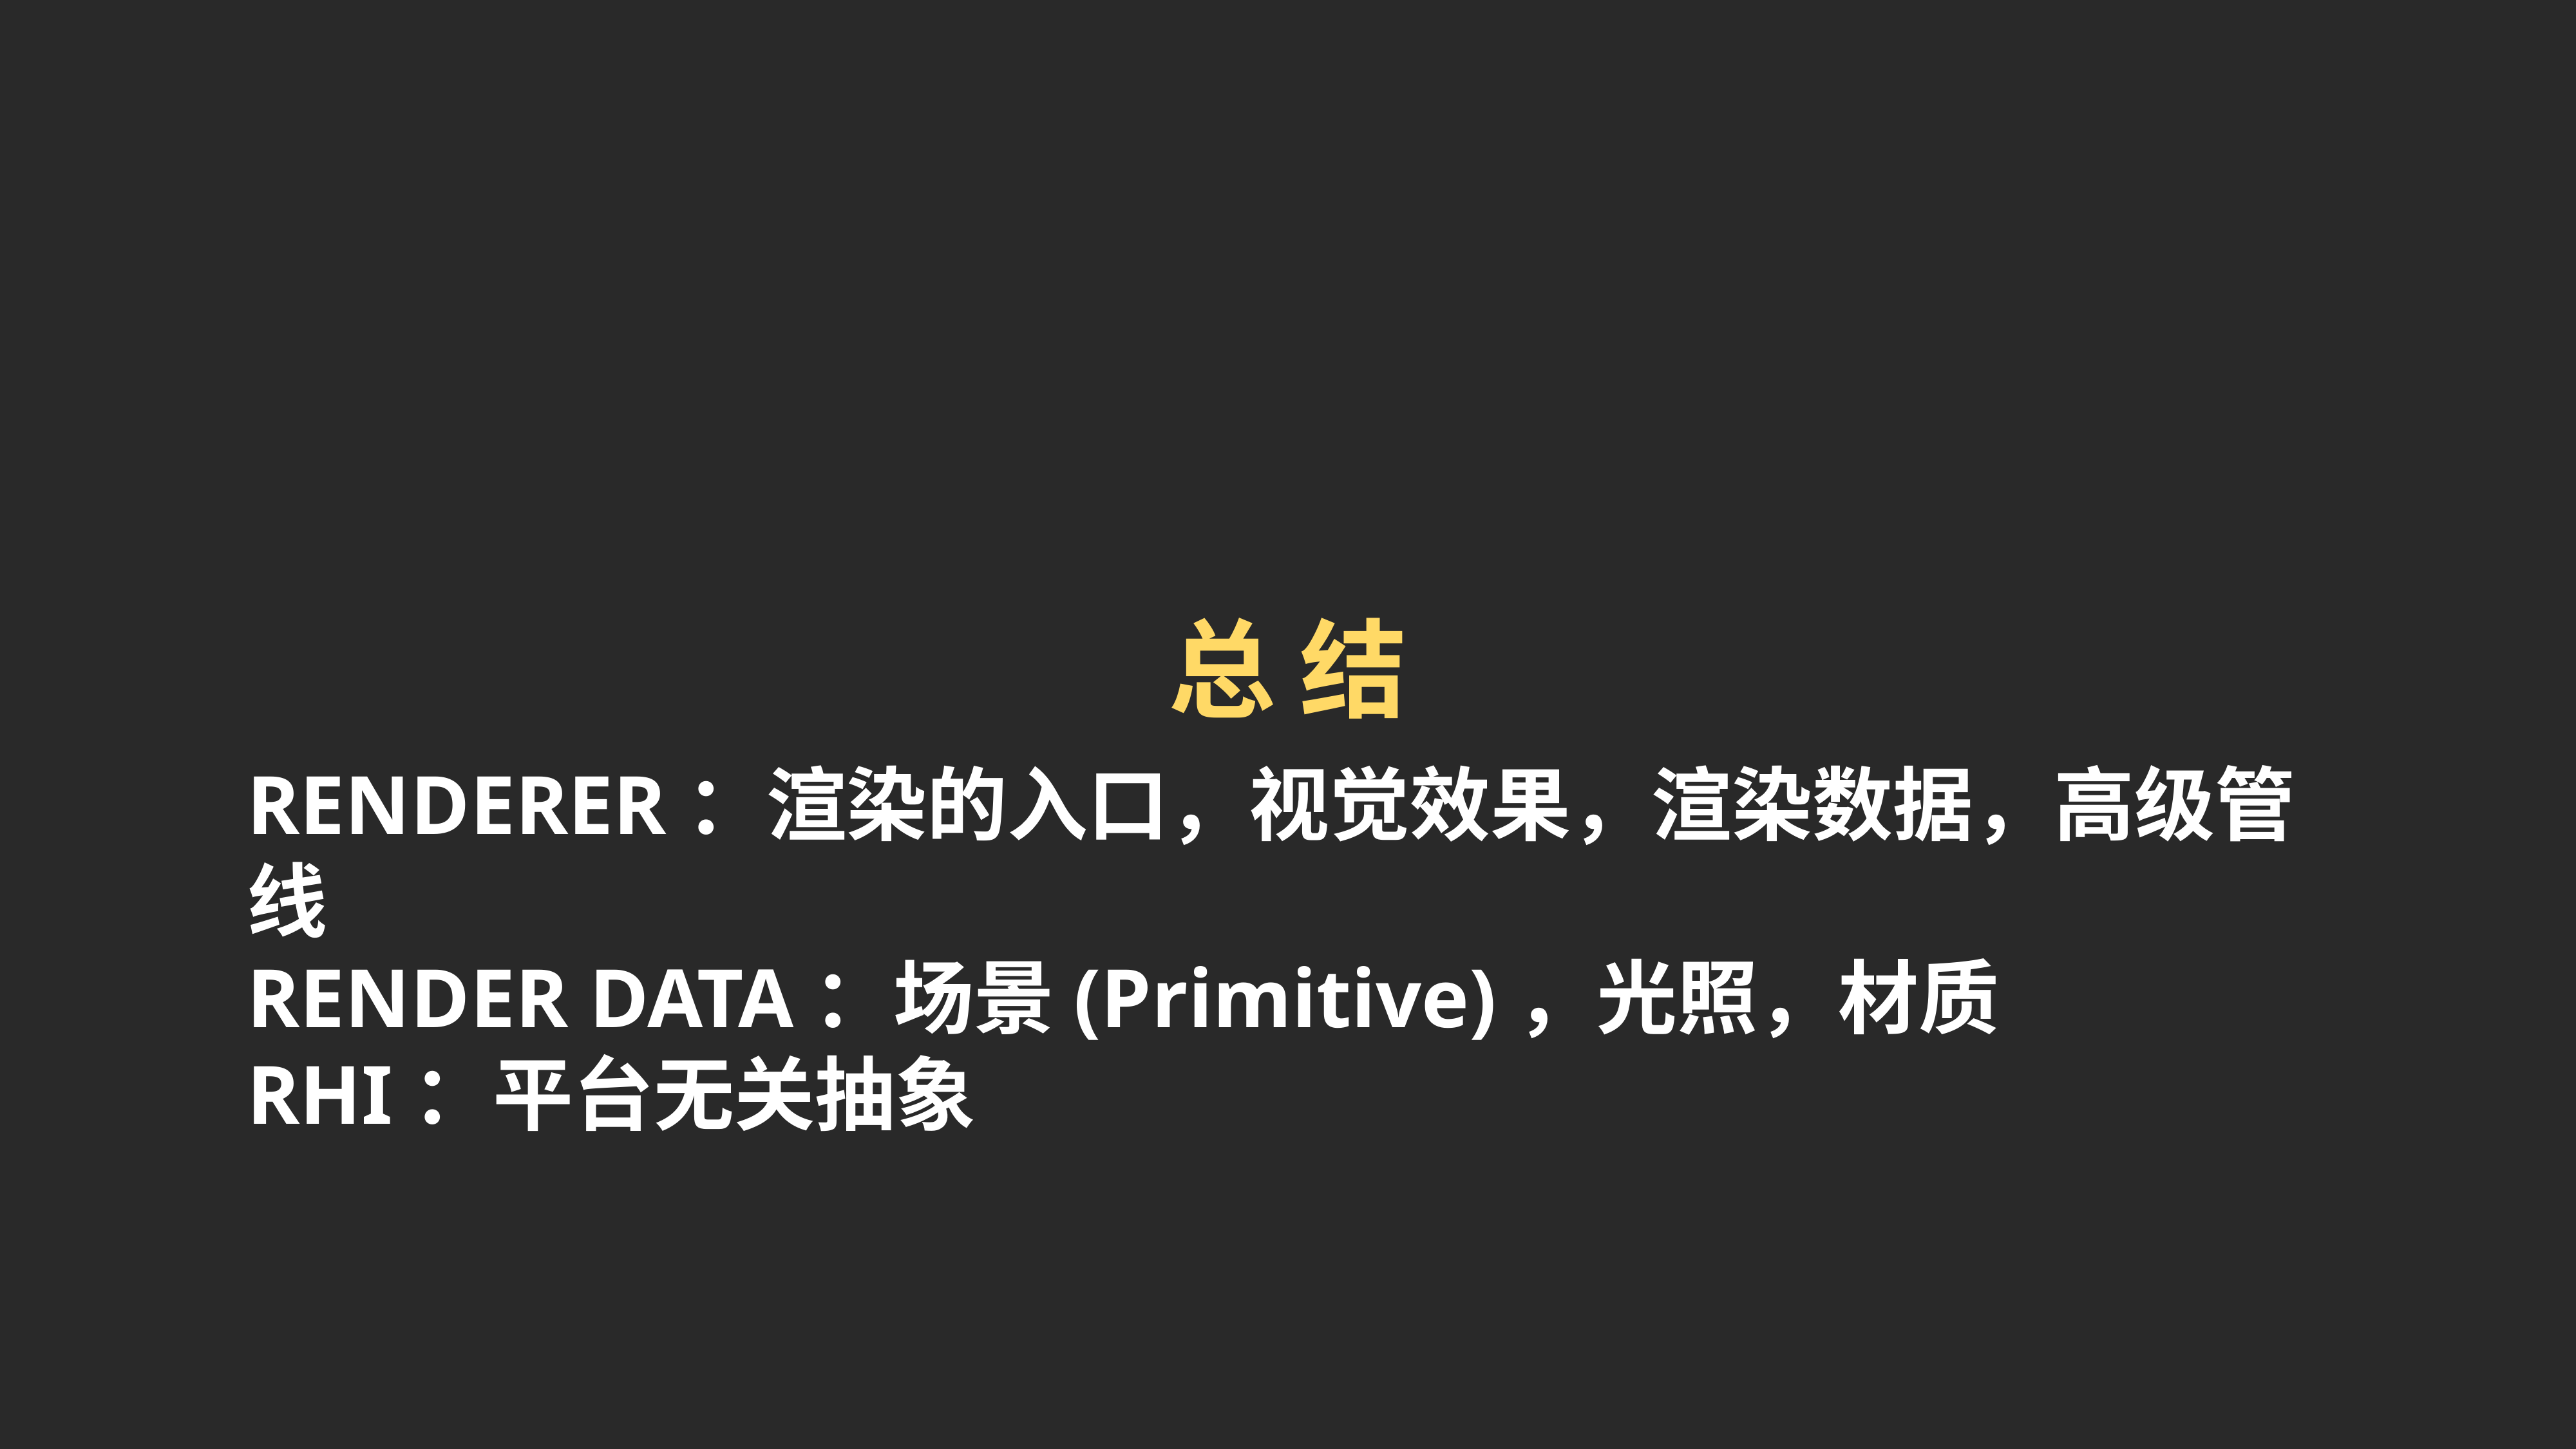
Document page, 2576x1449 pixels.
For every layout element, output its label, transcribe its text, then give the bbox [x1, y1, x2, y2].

text_box RENDERER：渲染的入口，视觉效果，渲染数据，高级管线 RENDER DATA：场景(Primitive)，光照，材质 RHI：平台无关抽象 [242, 748, 2363, 1242]
text_box 总结 [1162, 596, 1413, 736]
